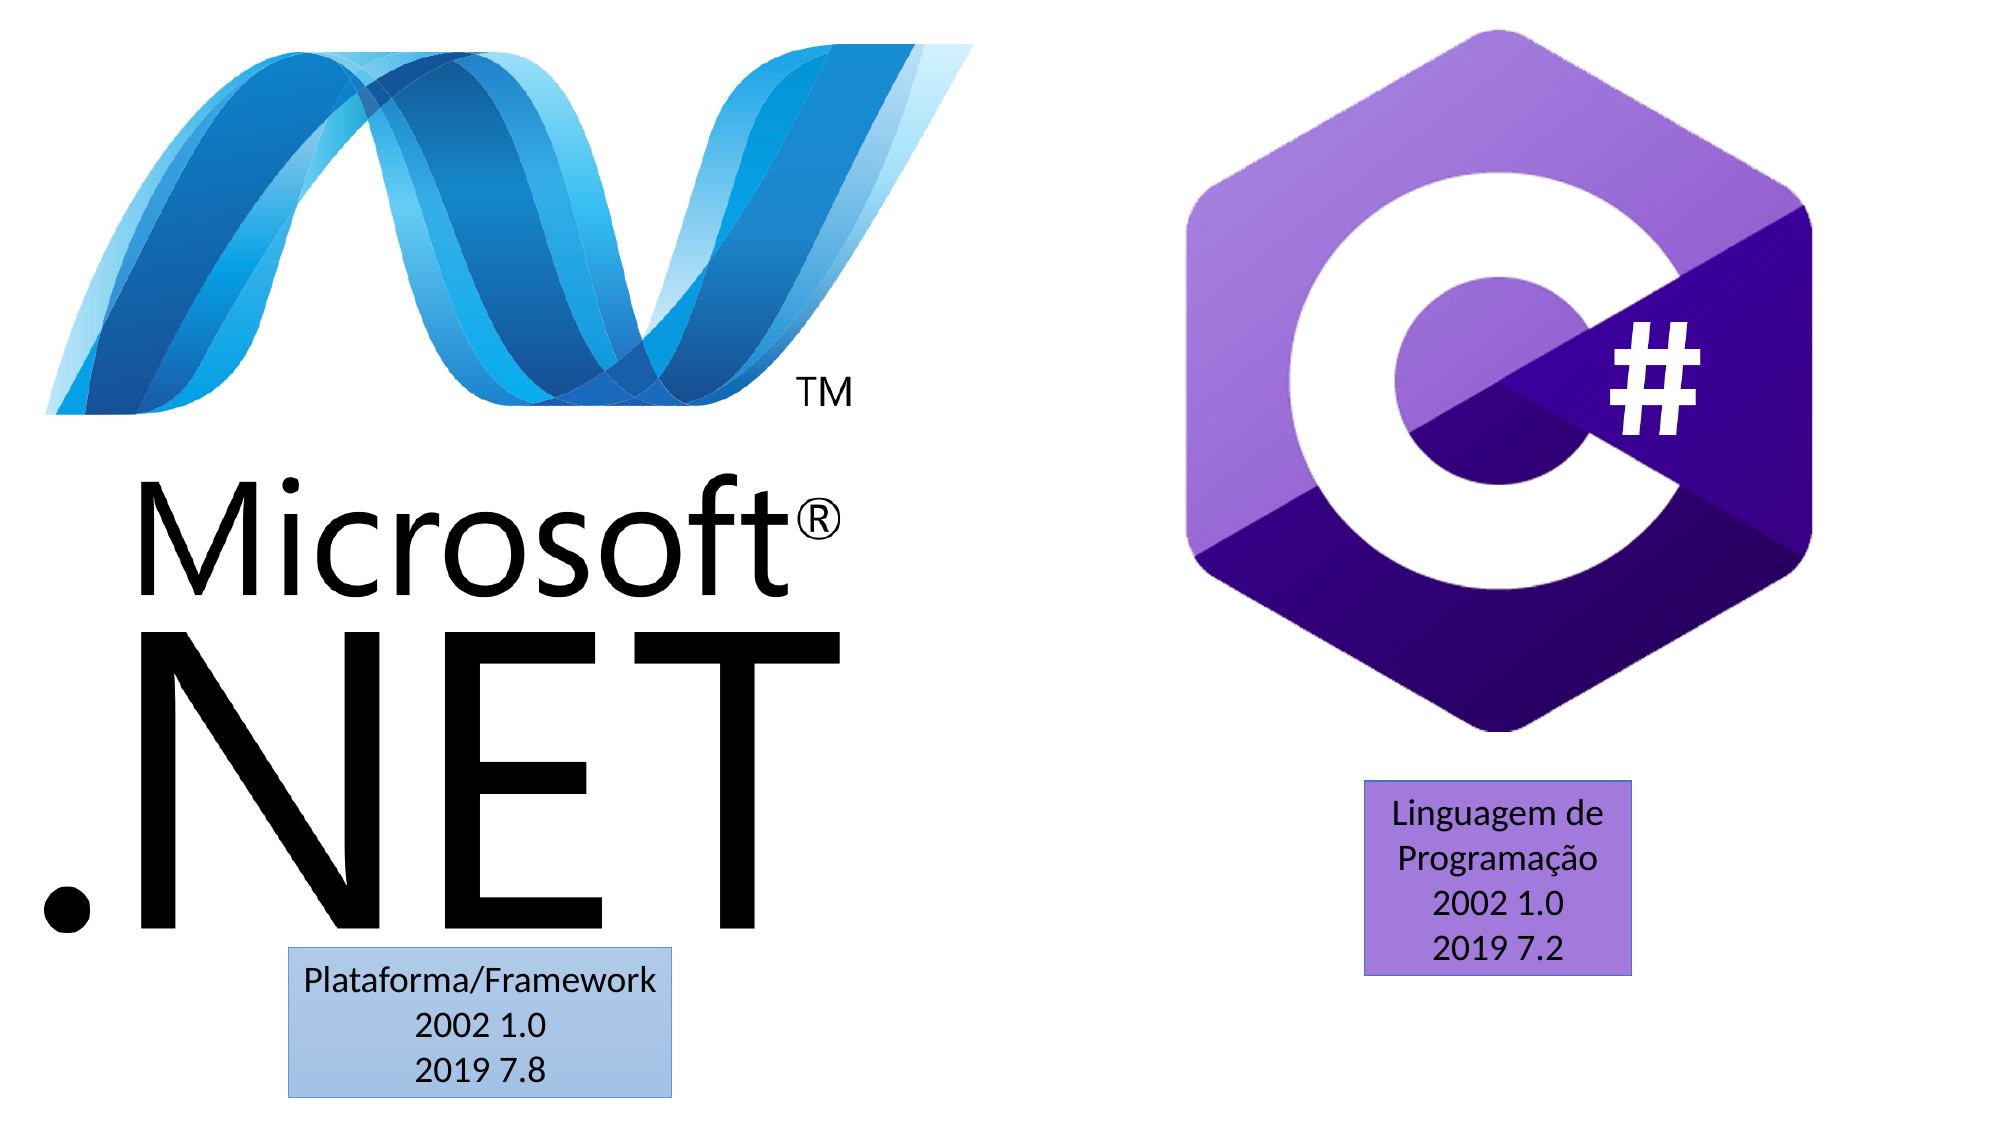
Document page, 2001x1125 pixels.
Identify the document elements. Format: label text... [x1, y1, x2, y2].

picture [1147, 0, 1849, 753]
picture [44, 44, 976, 933]
text_box Linguagem de Programação 2002 1.0 2019 7.2 [1364, 780, 1632, 976]
text_box Plataforma/Framework 2002 1.0 2019 7.8 [288, 947, 672, 1098]
